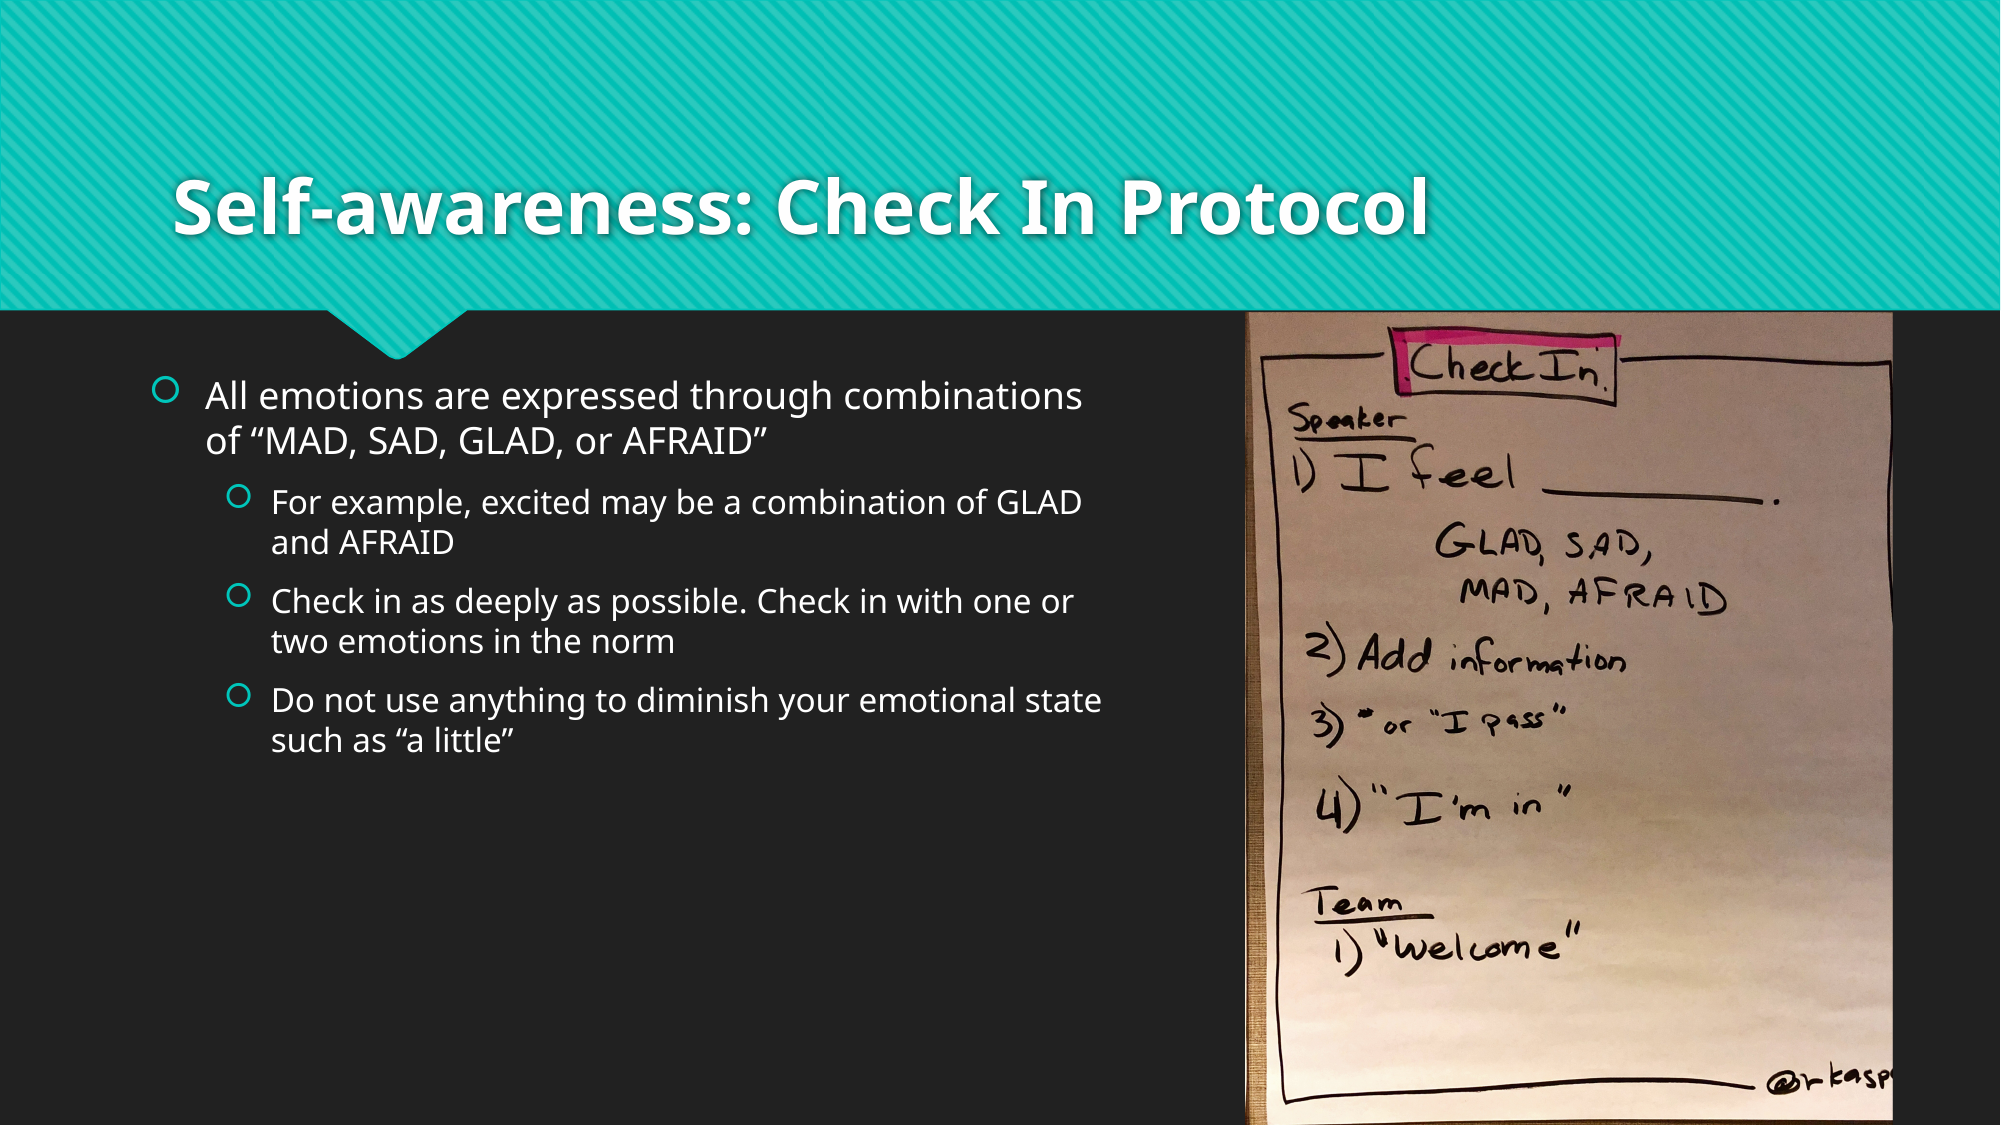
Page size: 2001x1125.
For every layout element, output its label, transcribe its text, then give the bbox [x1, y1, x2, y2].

text_box Self-awareness: Check In Protocol [157, 98, 1893, 258]
text_box All emotions are expressed through combinations of “MAD, SAD, GLAD, or AFRAID” For example, excited may be a combination of GLAD and AFRAID Check in as deeply as possible. Check in with one or two emotions in the norm Do not use anything to diminish your emotional state such as “a little” [134, 364, 1140, 962]
picture [1245, 311, 1893, 1125]
